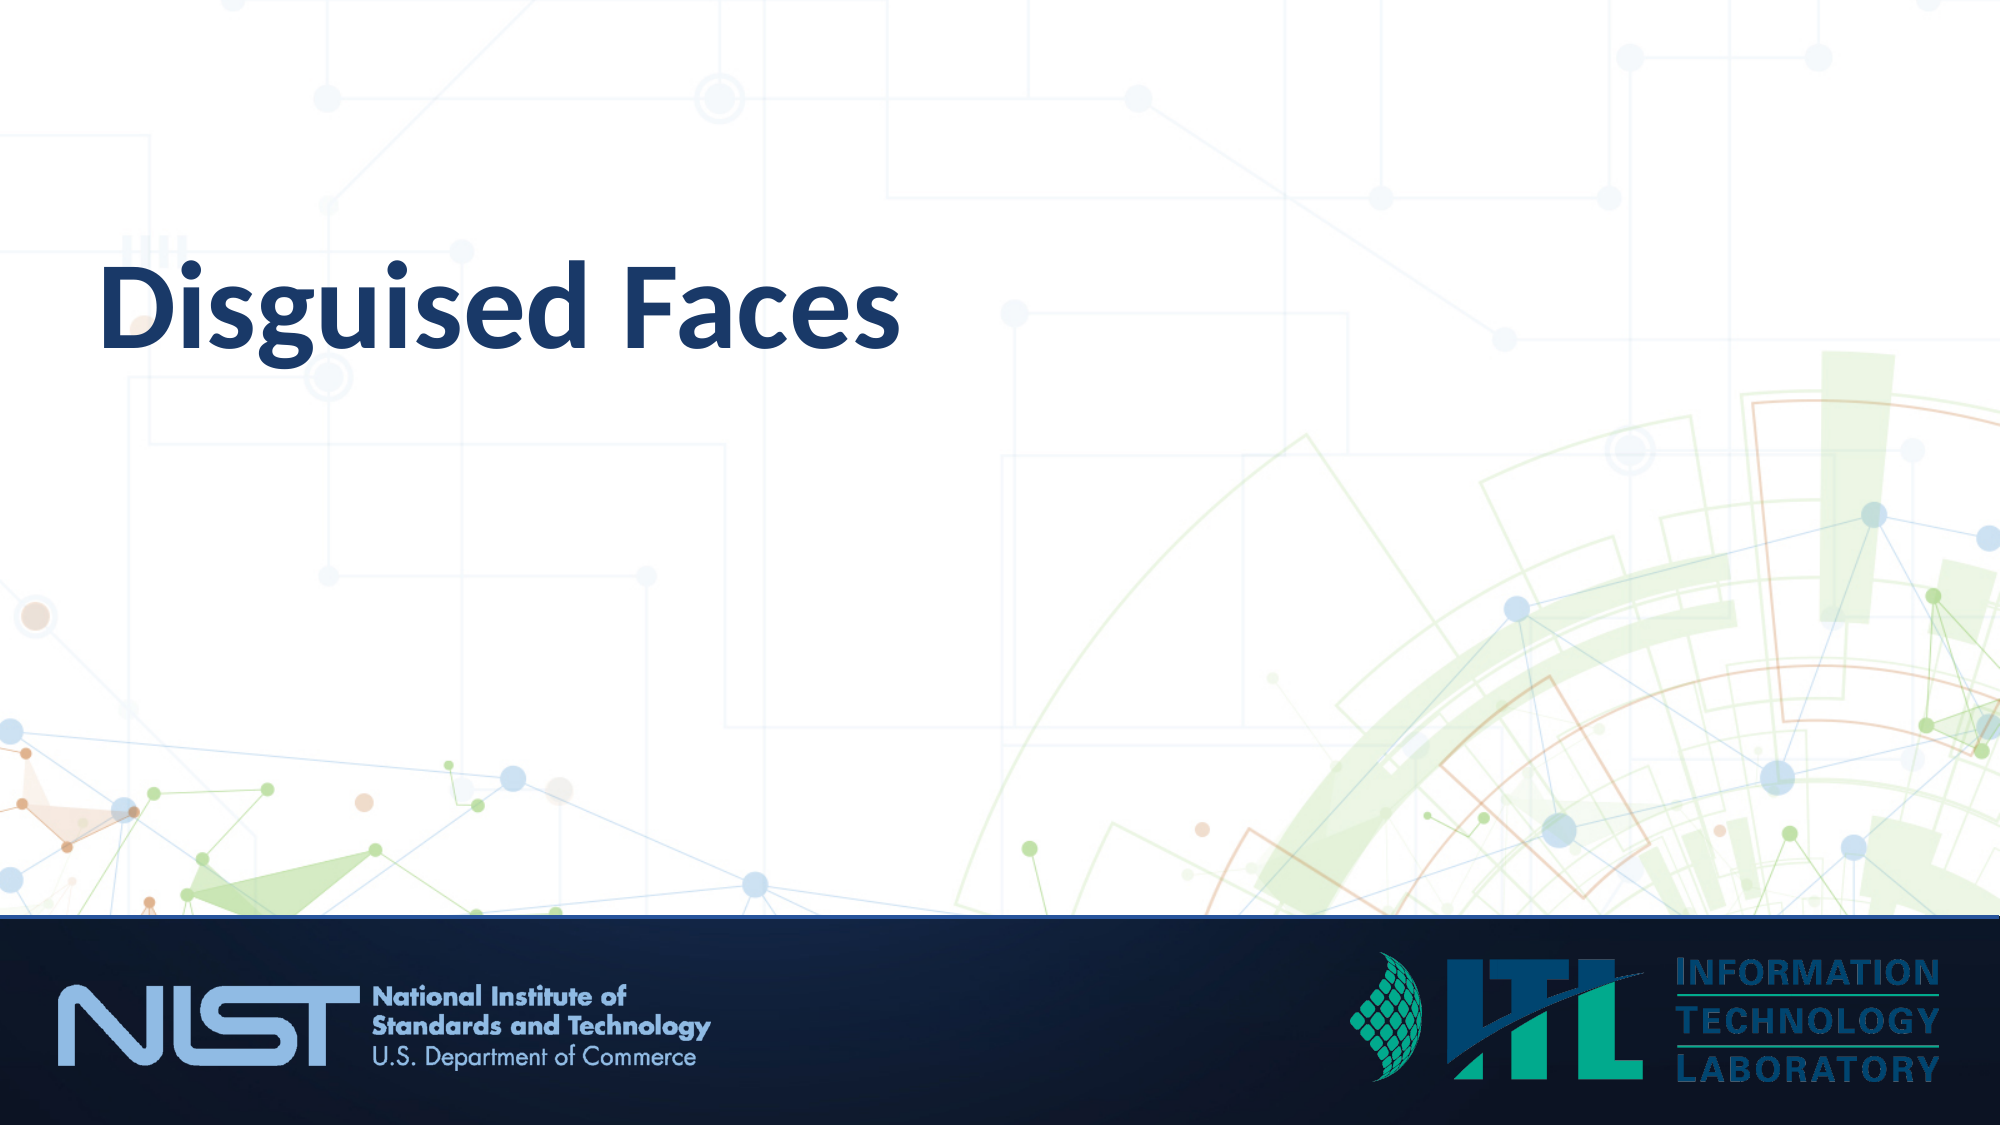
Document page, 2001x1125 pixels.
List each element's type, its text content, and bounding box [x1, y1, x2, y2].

title Disguised Faces [82, 199, 1808, 417]
picture [0, 0, 2000, 1125]
